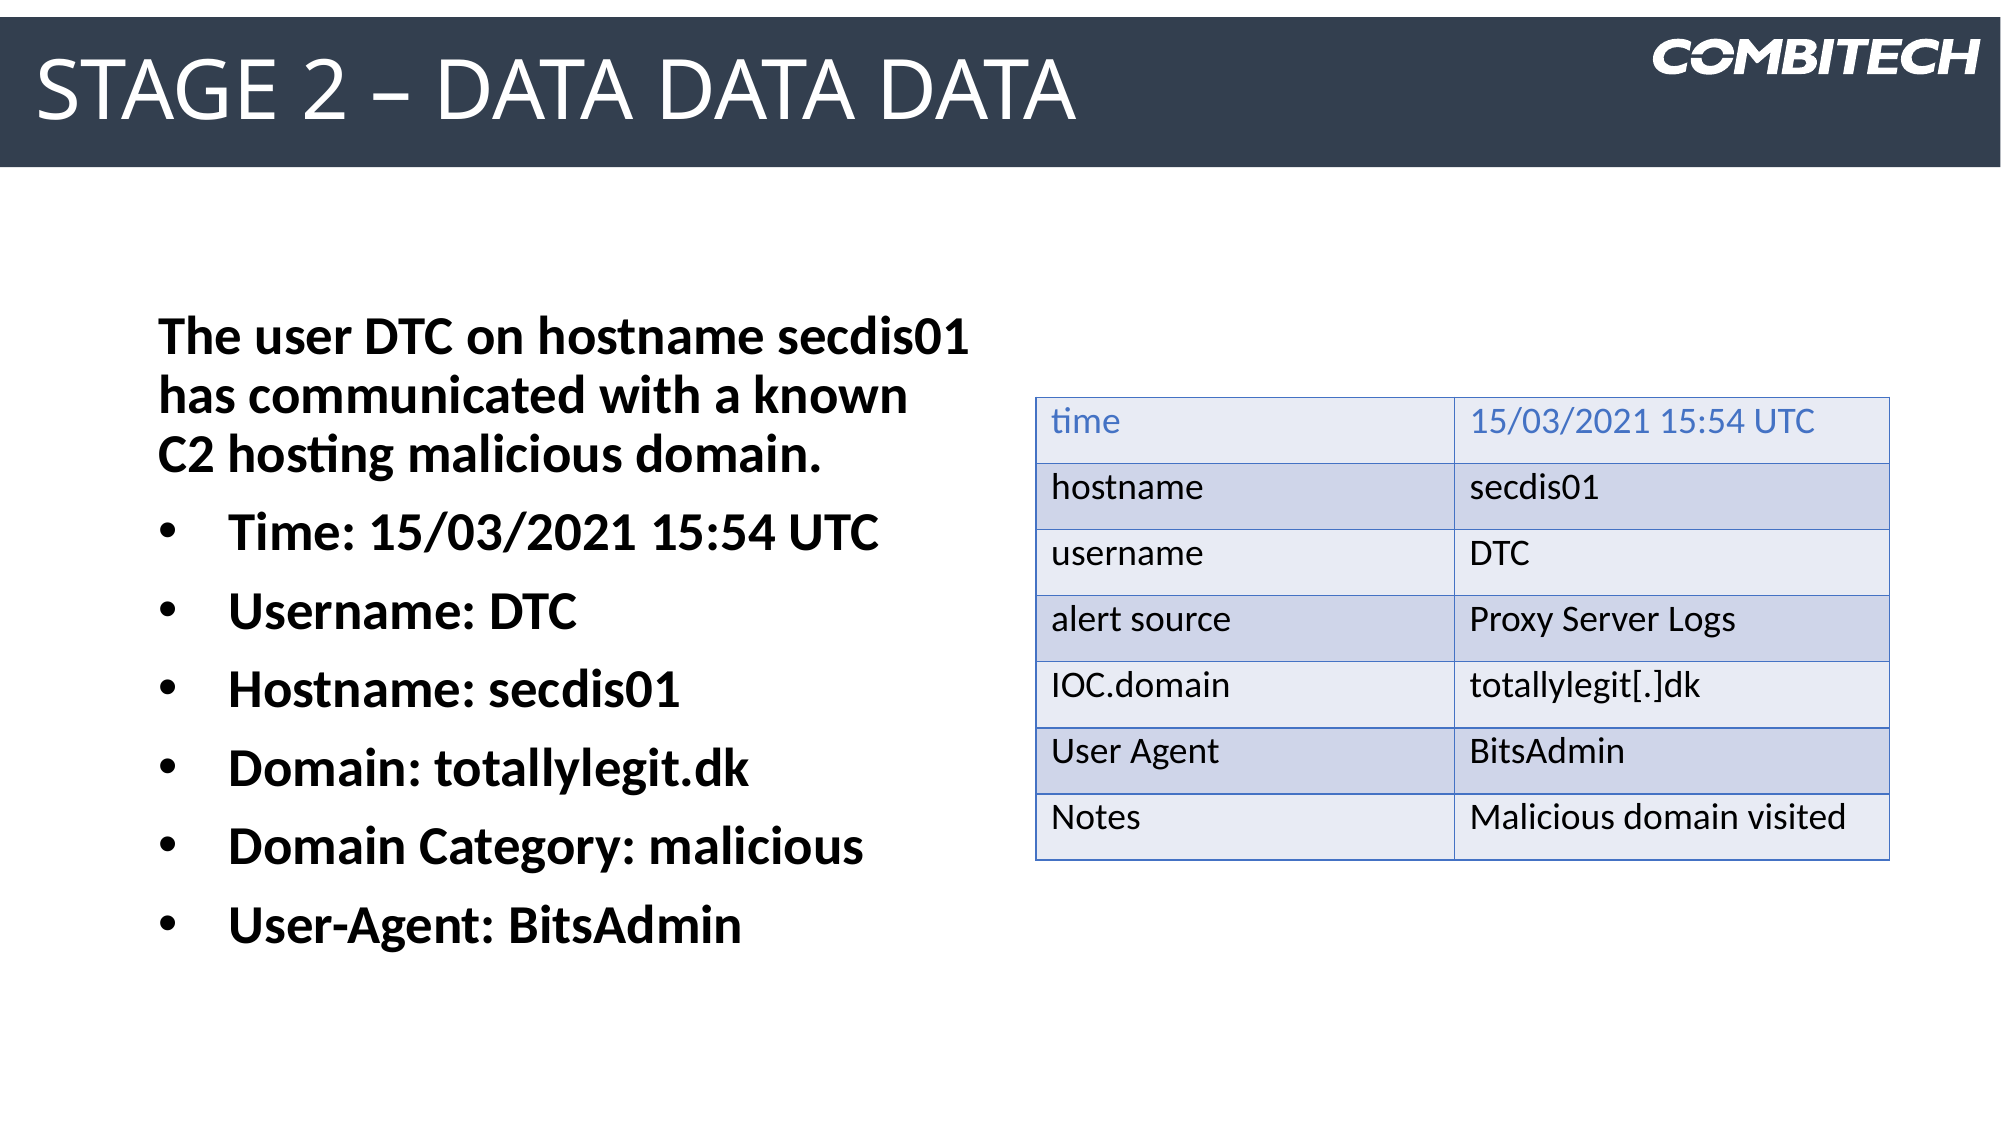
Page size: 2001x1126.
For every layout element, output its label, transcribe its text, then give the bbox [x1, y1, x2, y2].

list The user DTC on hostname secdis01 has communicated with a known C2 hosting malicious domain. Time: 15/03/2021 15:54 UTC Username: DTC Hostname: secdis01 Domain: totallylegit.dk Domain Category: malicious User-Agent: BitsAdmin [137, 299, 988, 1014]
table_cell BitsAdmin [1455, 729, 1889, 793]
table_header 15/03/2021 15:54 UTC [1455, 398, 1889, 463]
table_header time [1037, 398, 1454, 463]
table_cell totallylegit[.]dk [1455, 662, 1889, 727]
table_cell hostname [1037, 464, 1454, 529]
table_cell Malicious domain visited [1455, 795, 1889, 859]
table_cell Notes [1037, 795, 1454, 859]
table_cell DTC [1455, 530, 1889, 595]
table_cell secdis01 [1455, 464, 1889, 529]
table_cell IOC.domain [1037, 662, 1454, 727]
table_cell Proxy Server Logs [1455, 596, 1889, 661]
table_cell username [1037, 530, 1454, 595]
title Stage 2 – Data data data [19, 17, 1801, 168]
table_cell alert source [1037, 596, 1454, 661]
table_cell User Agent [1037, 729, 1454, 793]
